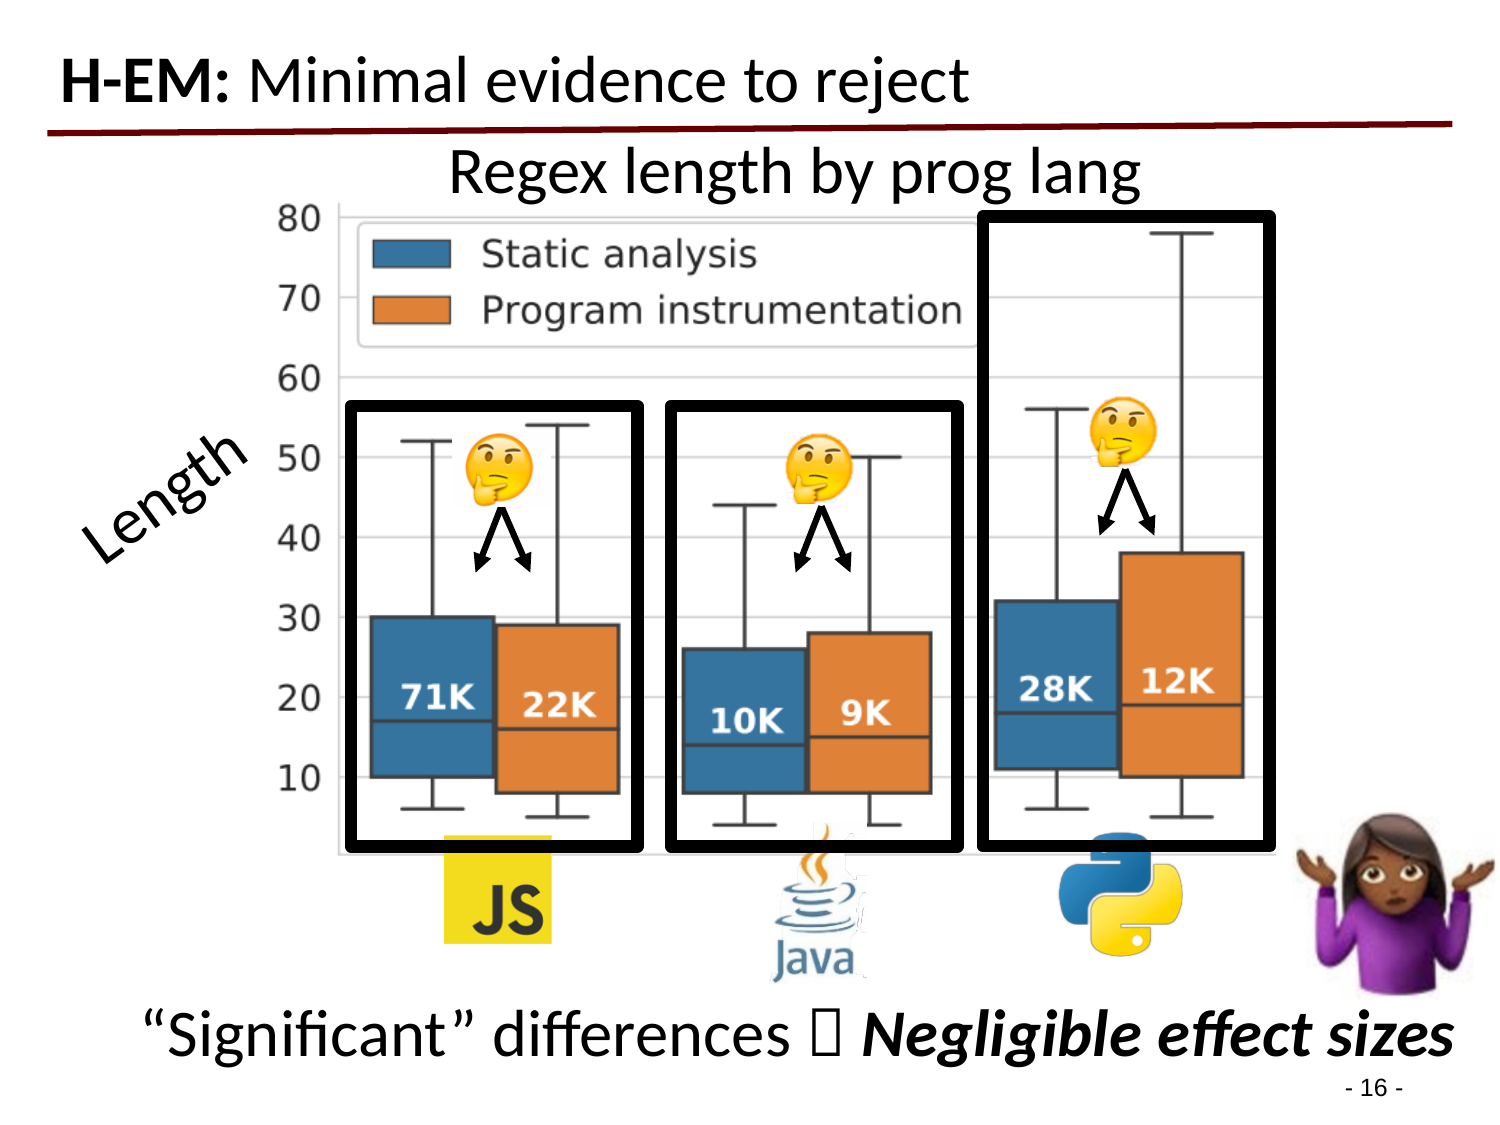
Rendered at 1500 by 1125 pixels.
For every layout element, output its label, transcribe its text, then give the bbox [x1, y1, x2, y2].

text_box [350, 405, 638, 847]
picture [1292, 812, 1499, 1002]
text_box “Significant” differences  Negligible effect sizes [124, 997, 1471, 1077]
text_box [670, 405, 958, 847]
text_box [982, 216, 1270, 847]
title H-EM: Minimal evidence to reject [45, 19, 1366, 125]
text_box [58, 135, 1304, 984]
